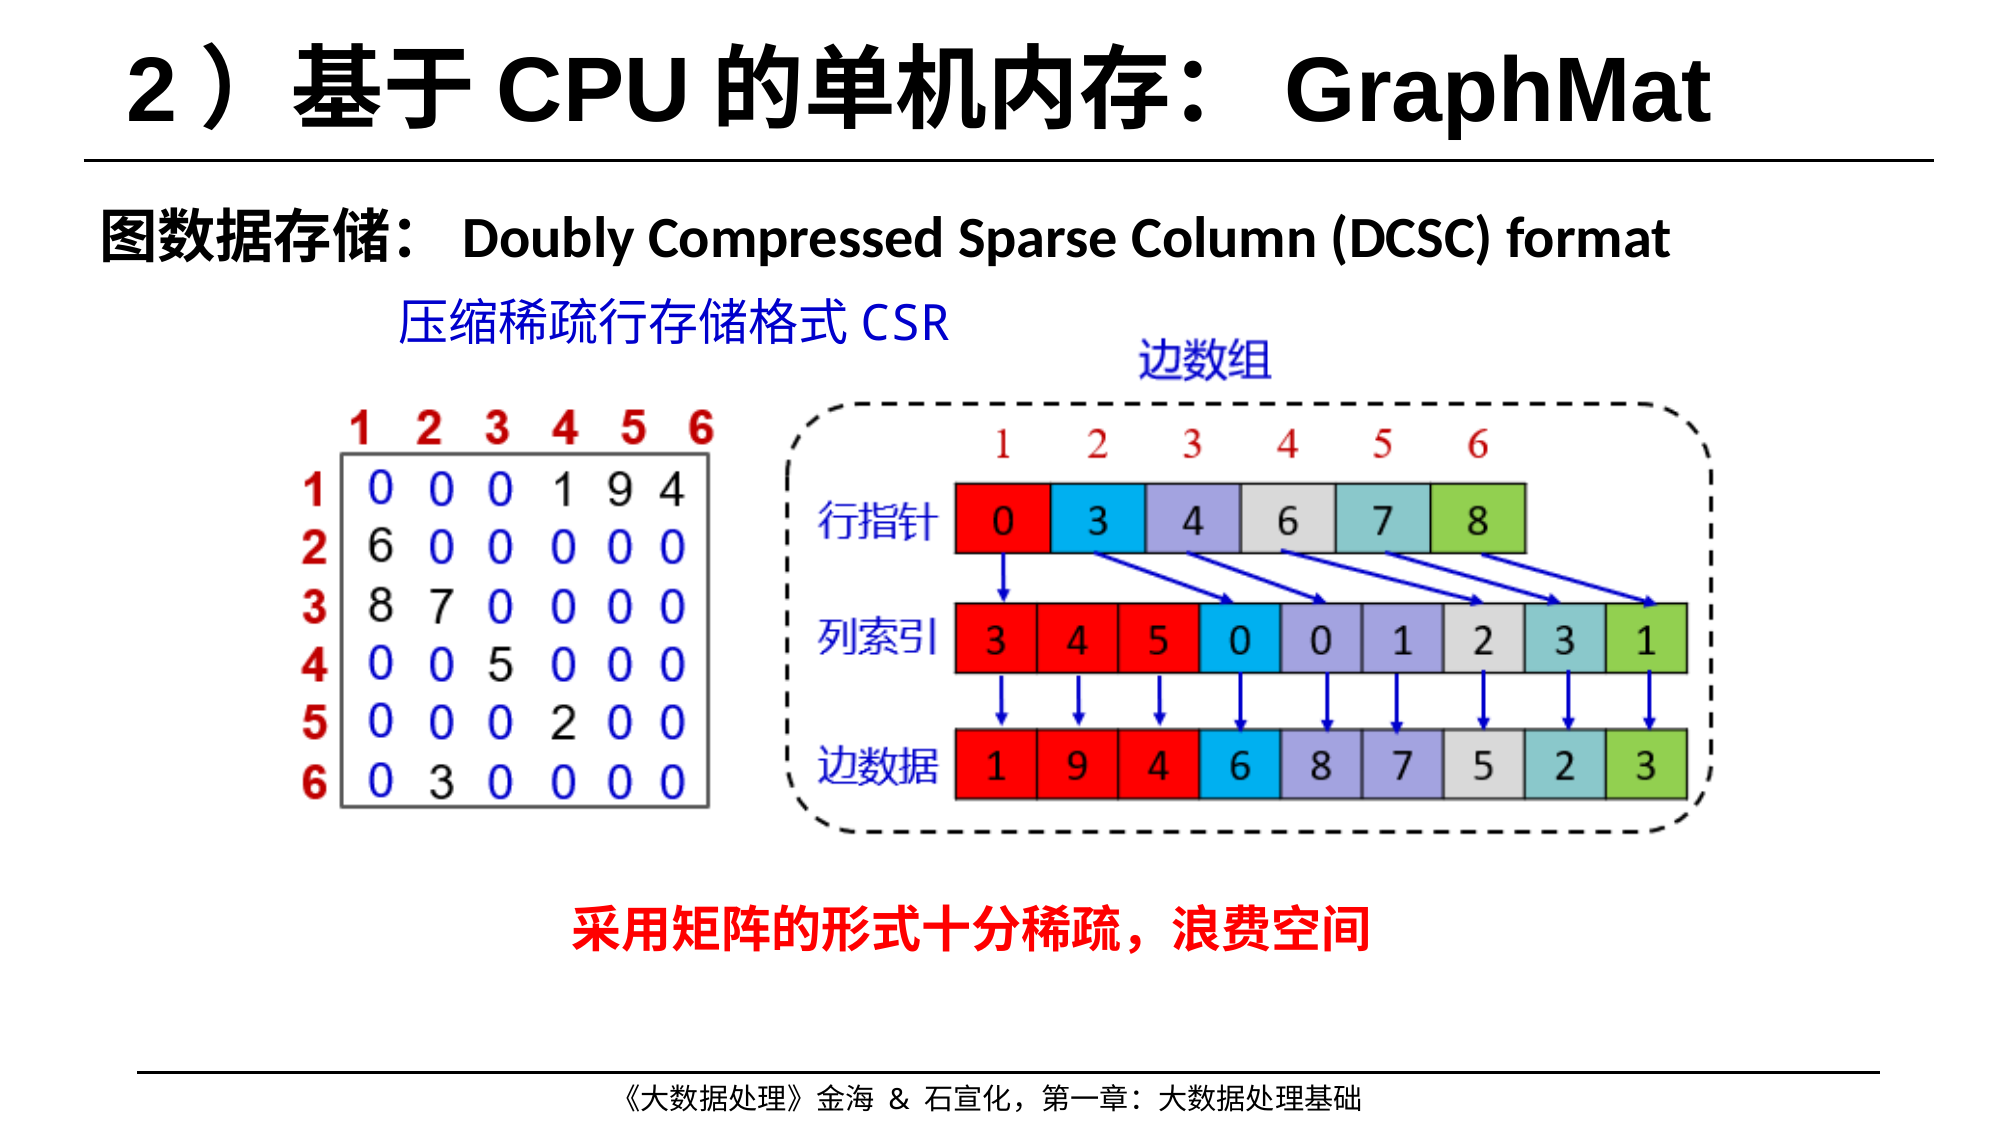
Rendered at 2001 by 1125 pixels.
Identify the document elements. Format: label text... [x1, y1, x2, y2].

text_box 压缩稀疏行存储格式CSR [383, 282, 966, 331]
list 图数据存储：Doubly Compressed Sparse Column (DCSC) format [84, 191, 1859, 375]
picture [290, 331, 1727, 842]
title 2）基于CPU的单机内存：GraphMat [111, 22, 1905, 161]
text_box 采用矩阵的形式十分稀疏，浪费空间 [556, 890, 1387, 965]
